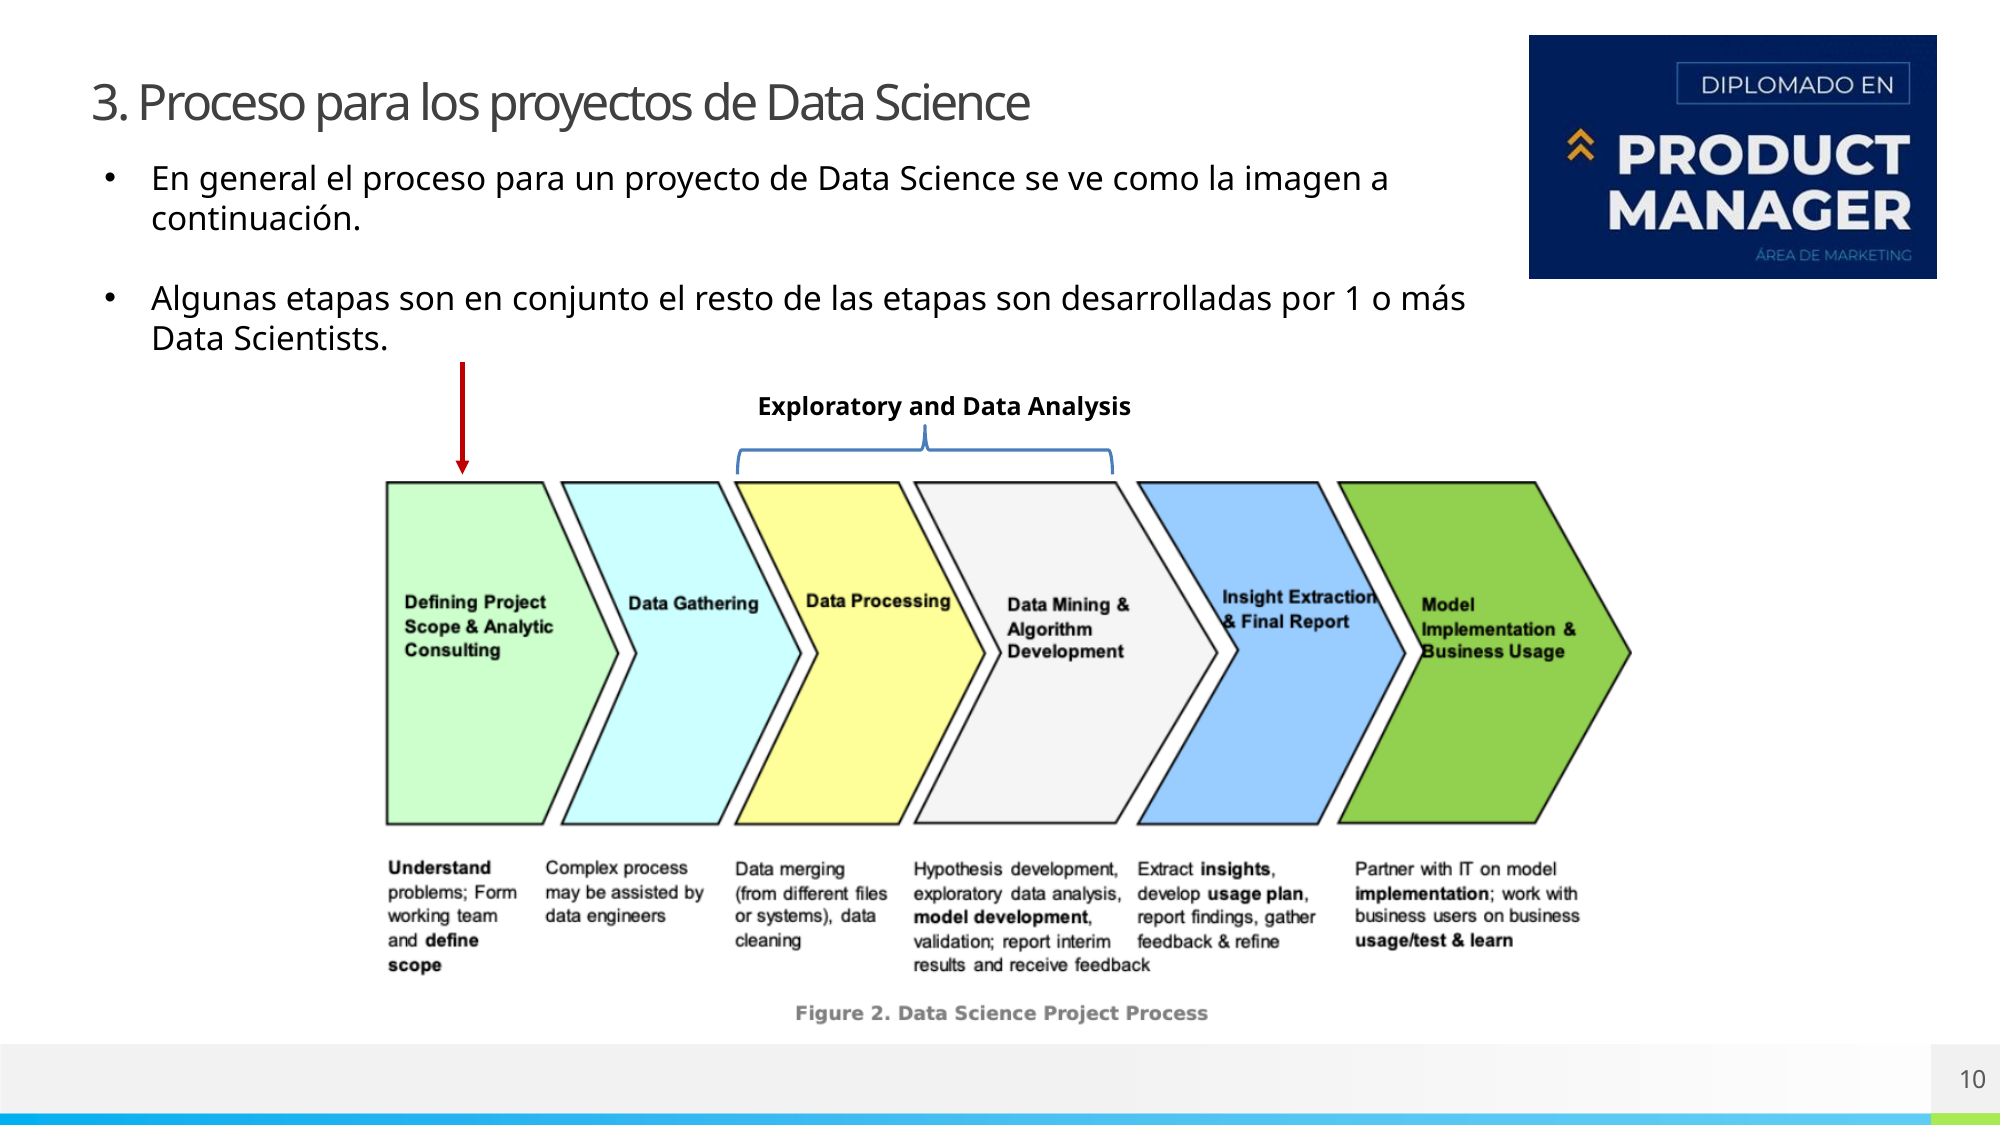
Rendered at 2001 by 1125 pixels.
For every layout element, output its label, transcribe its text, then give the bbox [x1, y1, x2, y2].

picture [345, 449, 1654, 1039]
text_box Exploratory and Data Analysis [742, 383, 1148, 429]
text_box [1930, 1044, 2000, 1114]
picture [0, 1044, 1930, 1125]
text_box En general el proceso para un proyecto de Data Science se ve como la imagen a continuación. Algunas etapas son en conjunto el resto de las etapas son desarrolladas por 1 o más Data Scientists. [89, 150, 1513, 405]
picture [1529, 34, 1938, 280]
slide_number 10 [1945, 1061, 1988, 1125]
title 3. Proceso para los proyectos de Data Science [89, 68, 1450, 150]
text_box [921, 429, 929, 448]
